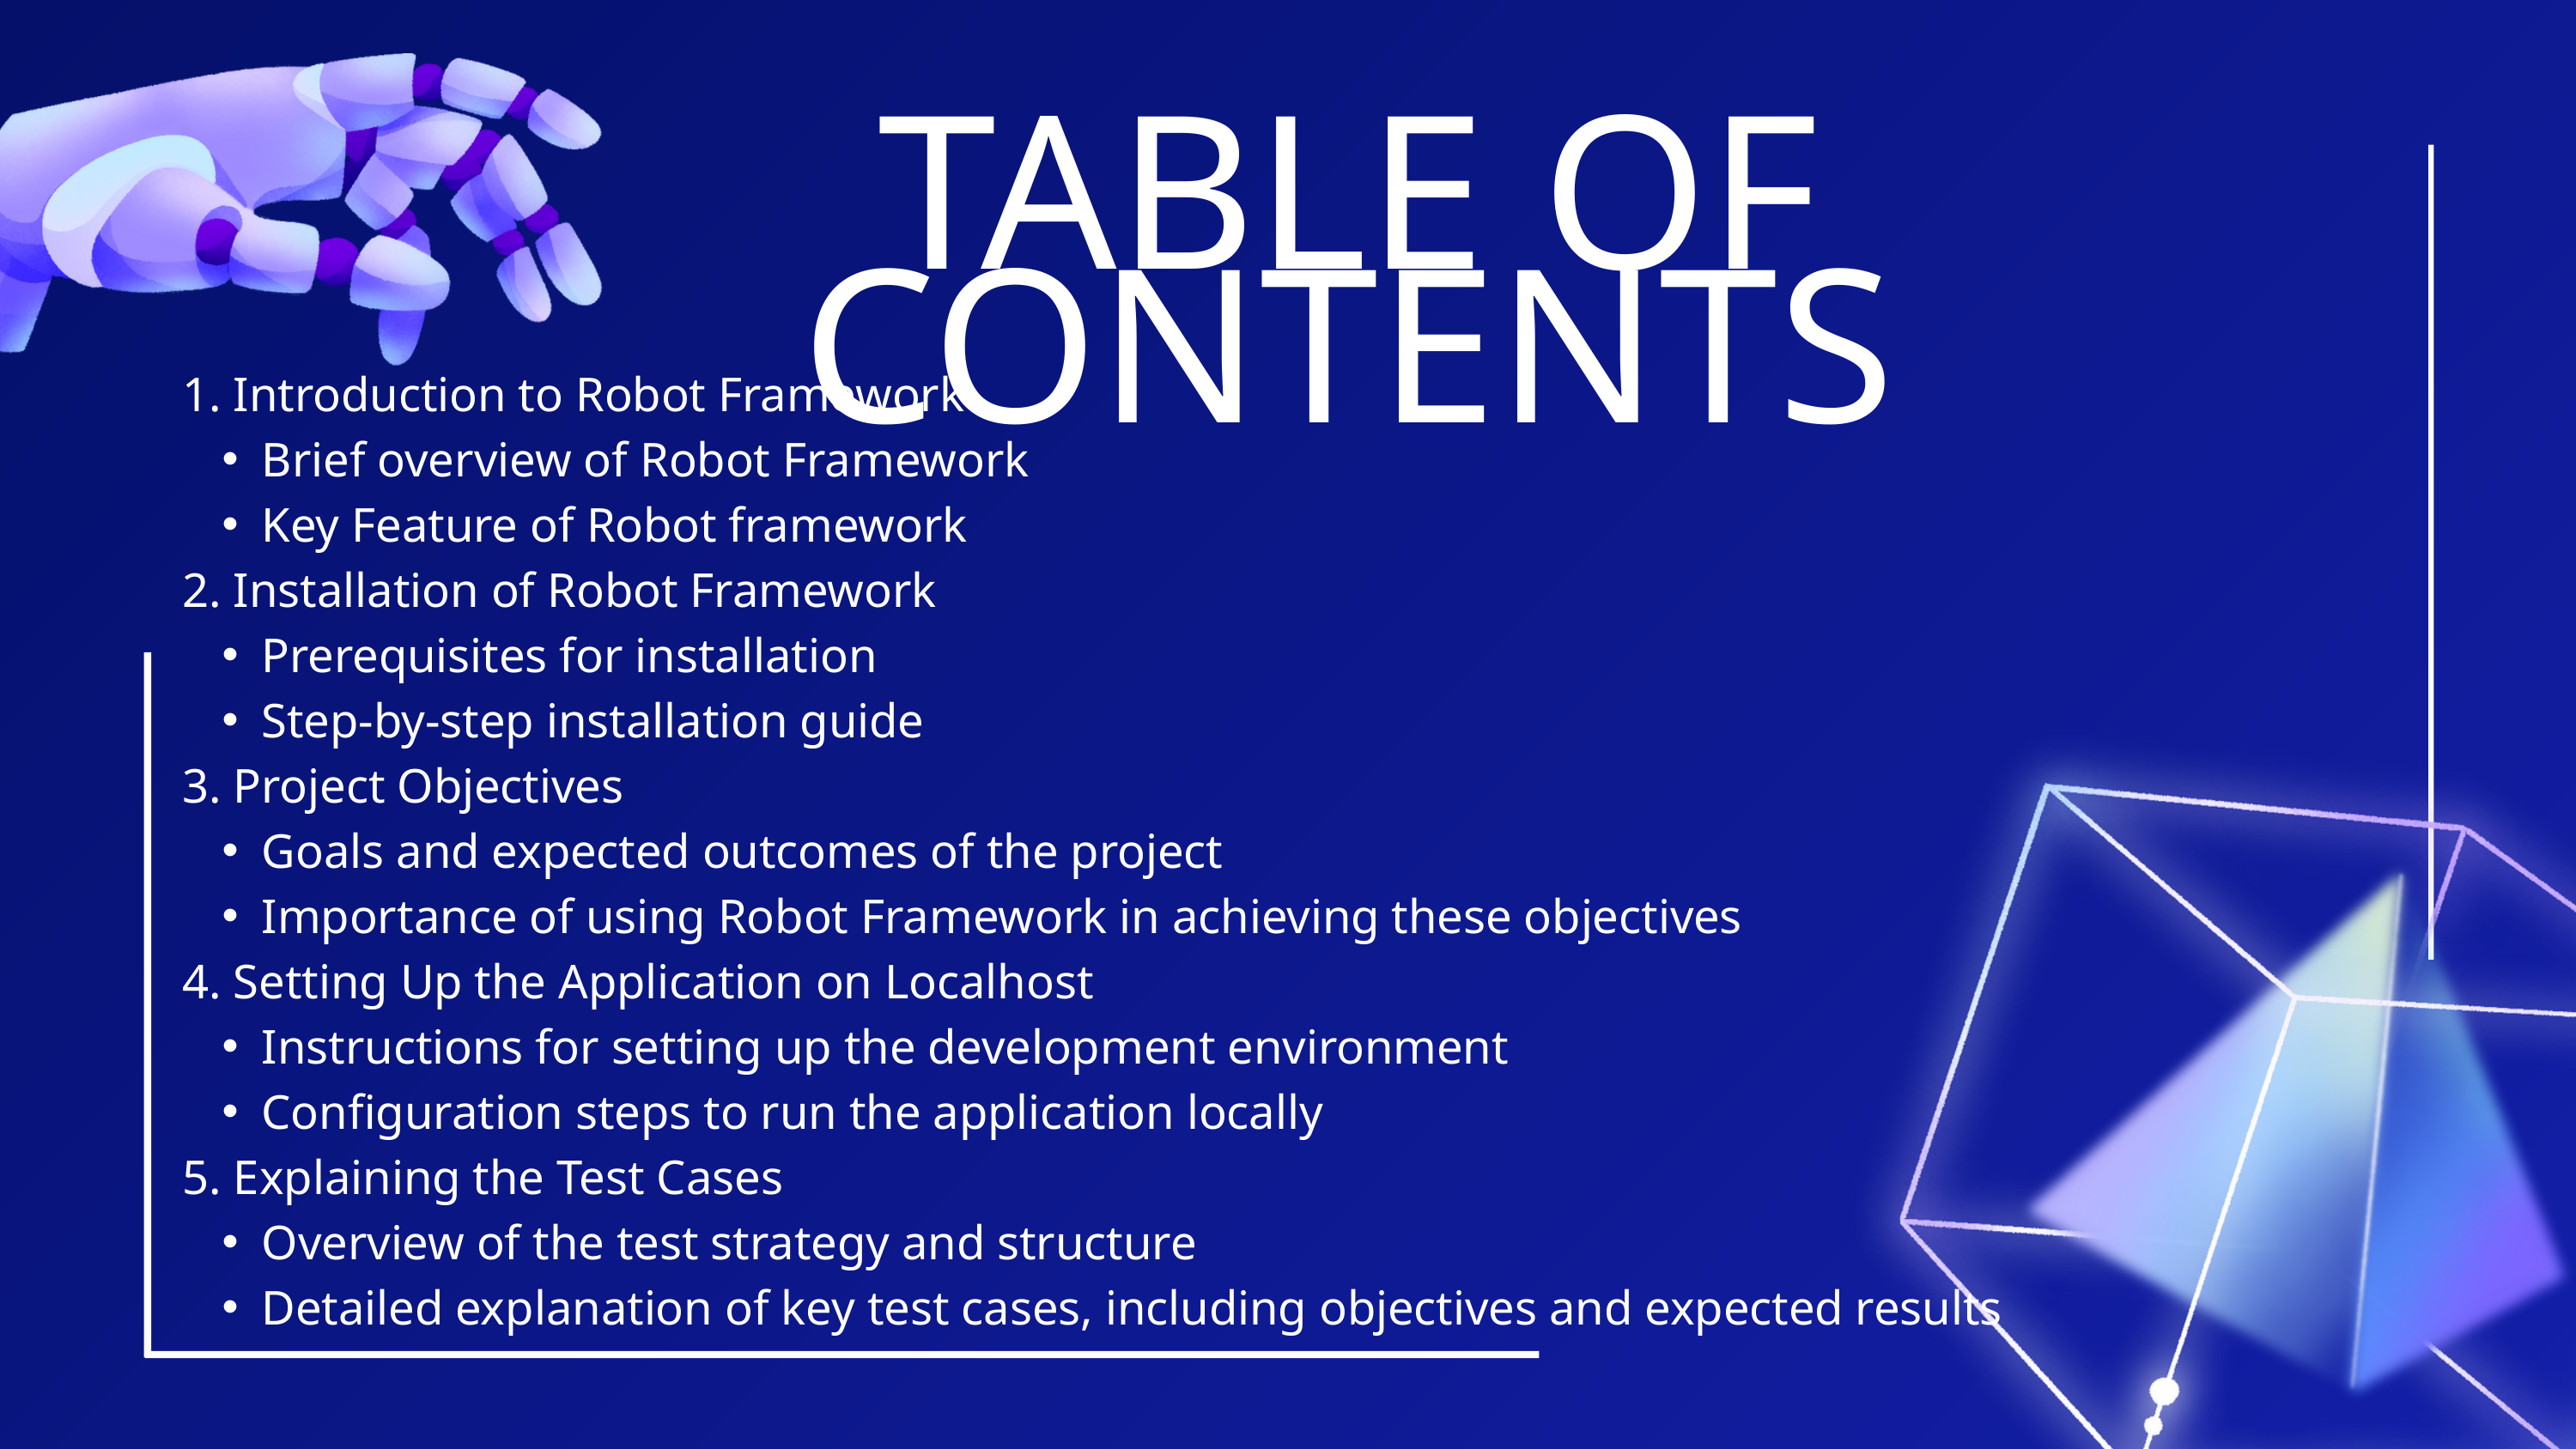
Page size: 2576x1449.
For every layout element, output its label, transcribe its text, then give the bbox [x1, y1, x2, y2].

text_box TABLE OF CONTENTS [696, 158, 2001, 465]
text_box [0, 53, 603, 366]
text_box [2327, 724, 2576, 1449]
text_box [144, 652, 1540, 1358]
text_box 1. Introduction to Robot Framework Brief overview of Robot Framework Key Feature of Robot framework 2. Installation of Robot Framework Prerequisites for installation Step-by-step installation guide 3. Project Objectives Goals and expected outcomes of the project Importance of using Robot Framework in achieving these objectives 4. Setting Up the Application on Localhost Instructions for setting up the development environment Configuration steps to run the application locally 5. Explaining the Test Cases Overview of the test strategy and structure Detailed explanation of key test cases, including objectives and expected results [182, 355, 2327, 1449]
